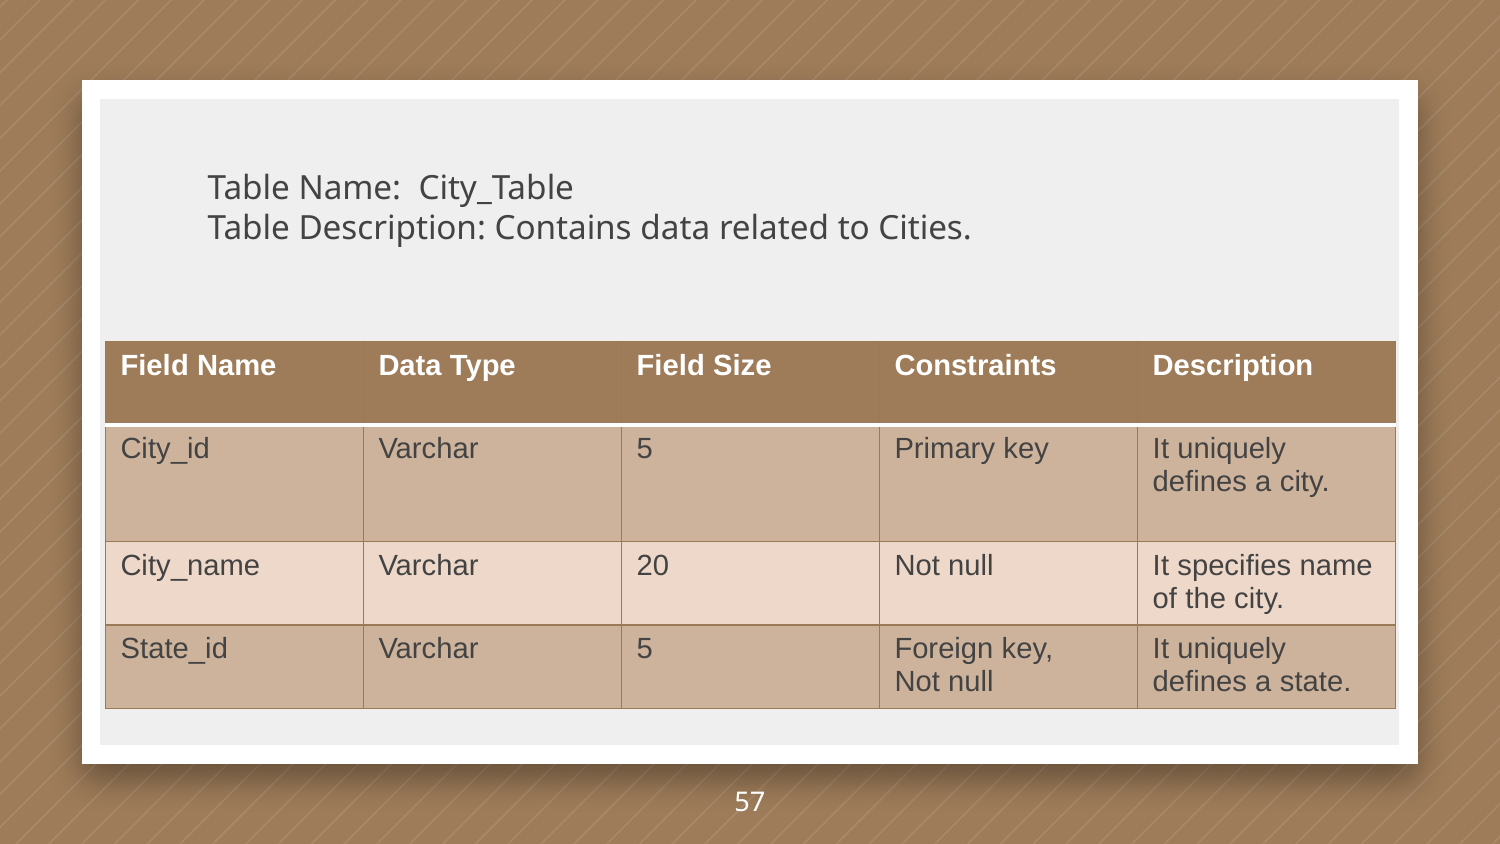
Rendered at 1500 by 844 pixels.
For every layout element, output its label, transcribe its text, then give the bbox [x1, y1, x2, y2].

table_cell It uniquely defines a city. [1138, 427, 1395, 541]
table_cell City_name [106, 542, 363, 624]
table_cell Varchar [364, 542, 621, 624]
table_header Field Name [106, 342, 363, 423]
table_cell Not null [880, 542, 1137, 624]
table_cell Varchar [364, 626, 621, 708]
table_cell Varchar [364, 427, 621, 541]
table_header Description [1138, 342, 1395, 423]
table_header Constraints [880, 342, 1137, 423]
table_cell 5 [622, 626, 879, 708]
table_cell Foreign key, Not null [880, 626, 1137, 708]
table_header Data Type [364, 342, 621, 423]
table_cell State_id [106, 626, 363, 708]
table_cell It uniquely defines a state. [1138, 626, 1395, 708]
text_box Table Name: City_Table Table Description: Contains data related to Cities. [192, 159, 1308, 254]
table_header Field Size [622, 342, 879, 423]
table_cell 5 [622, 427, 879, 541]
table_cell 20 [622, 542, 879, 624]
slide_number 57 [0, 762, 1500, 844]
table_cell It specifies name of the city. [1138, 542, 1395, 624]
table_cell Primary key [880, 427, 1137, 541]
table_cell City_id [106, 427, 363, 541]
